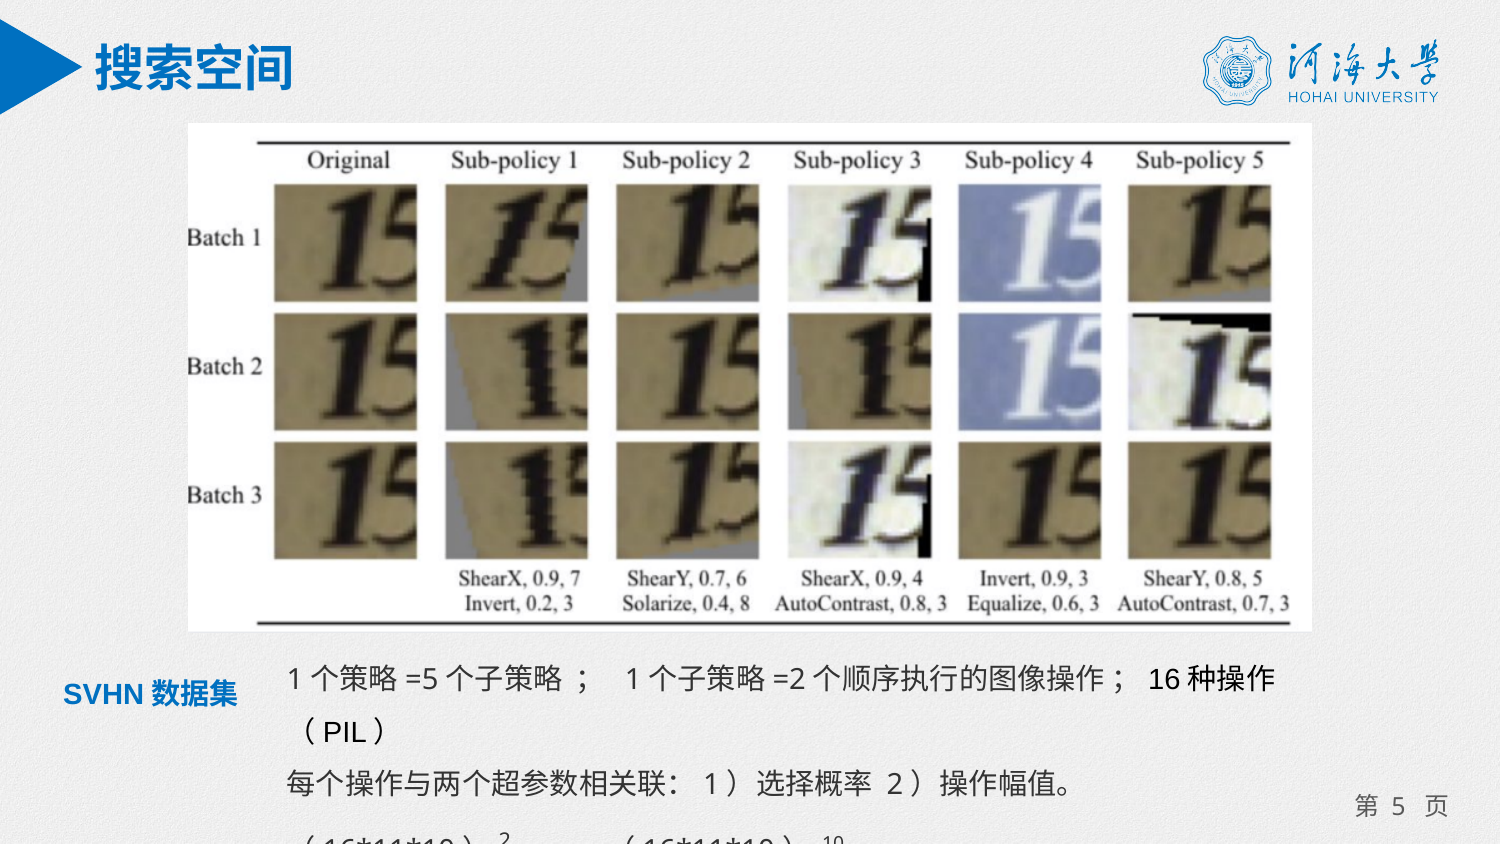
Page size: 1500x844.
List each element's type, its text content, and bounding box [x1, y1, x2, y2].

text_box [0, 19, 83, 115]
picture [1395, 806, 1402, 813]
picture [0, 0, 1500, 844]
text_box 1个策略=5个子策略 ； 1个子策略=2个顺序执行的图像操作 ；16种操作（PIL） 每个操作与两个超参数相关联：1）选择概率 2）操作幅值。 （16*11*10）2 （16*11*10） 10 [271, 635, 1395, 844]
text_box 搜索空间 [79, 29, 310, 105]
text_box SVHN数据集 [48, 632, 254, 718]
